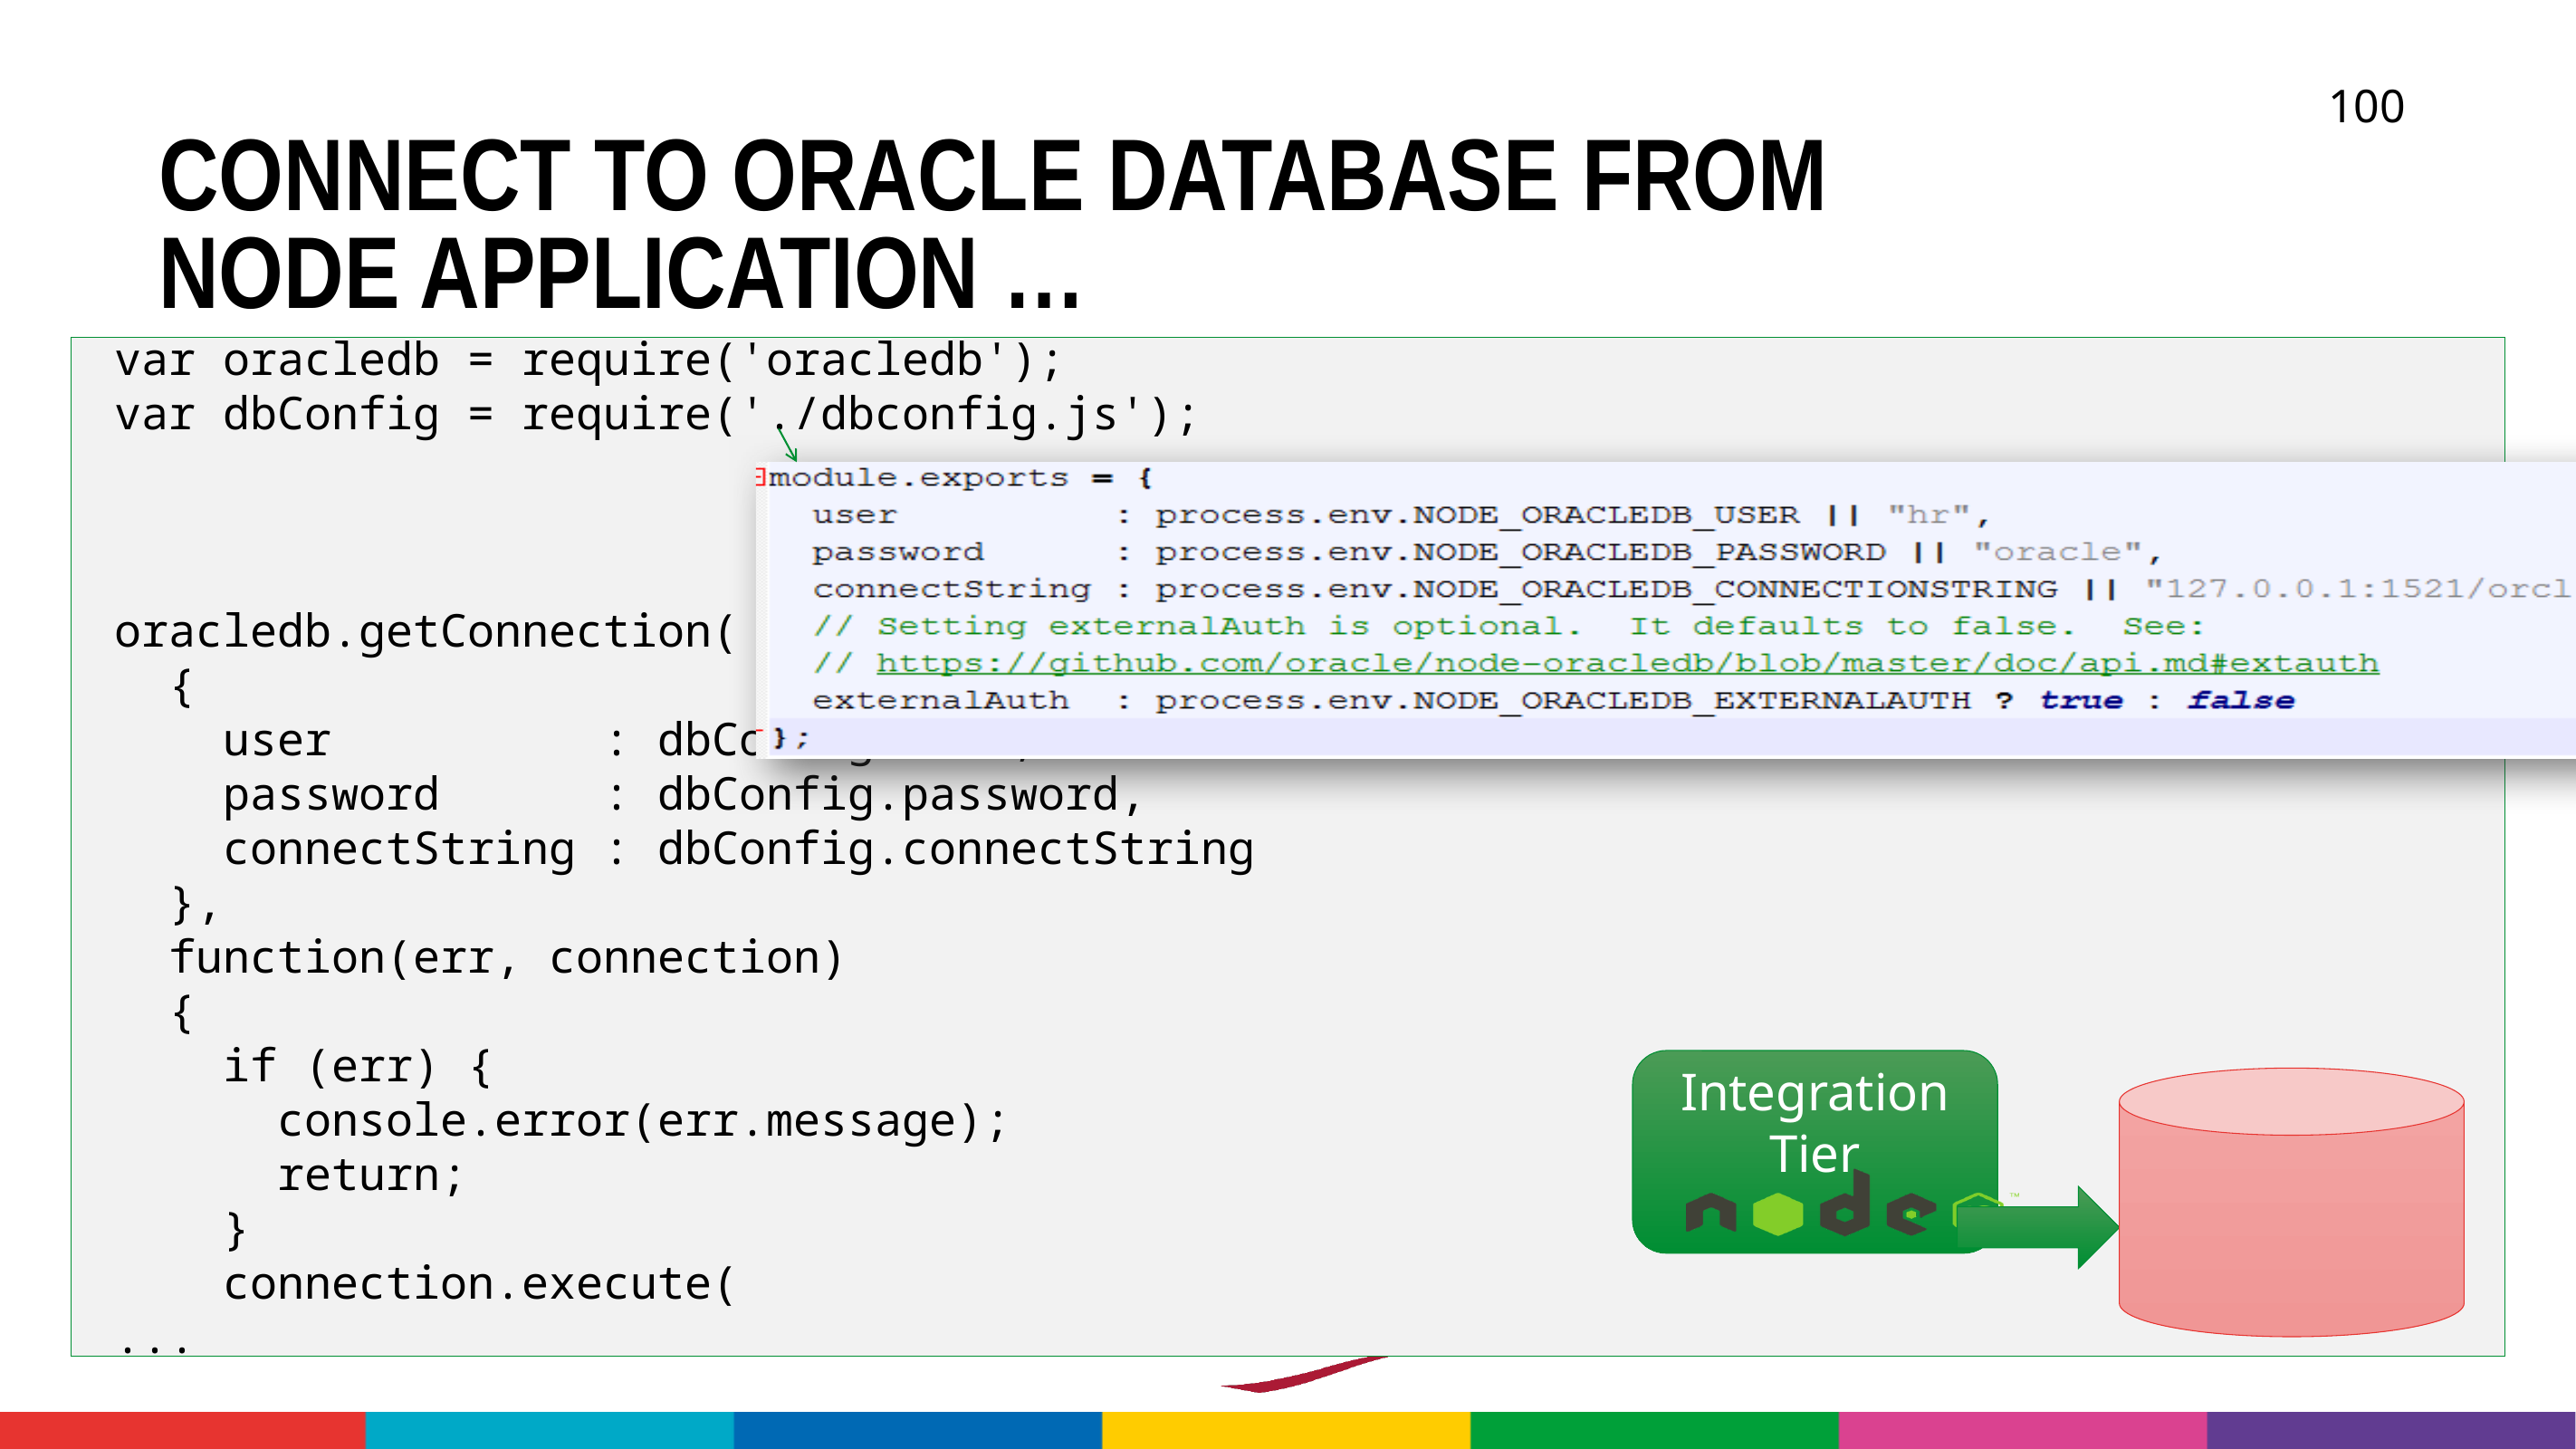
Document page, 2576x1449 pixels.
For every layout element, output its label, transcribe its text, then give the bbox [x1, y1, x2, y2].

picture [1148, 1374, 1428, 1393]
text_box [2119, 1067, 2465, 1338]
text_box var oracledb = require('oracledb'); var dbConfig = require('./dbconfig.js'); oracledb.getConnection( { user : dbConfig.user, password : dbConfig.password, connectString : dbConfig.connectString }, function(err, connection) { if (err) { console.error(err.message); return; } connection.execute( ... [91, 318, 2542, 1374]
slide_number 100 [2314, 70, 2576, 178]
title Connect to Oracle Database from node application … [145, 125, 2059, 318]
picture [735, 1412, 2576, 1449]
picture [1686, 1139, 2019, 1265]
text_box [71, 337, 91, 1357]
picture [755, 462, 2576, 759]
text_box Integration Tier [1632, 1050, 1998, 1254]
text_box [2019, 1185, 2119, 1270]
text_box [778, 428, 797, 463]
picture [0, 1412, 733, 1449]
